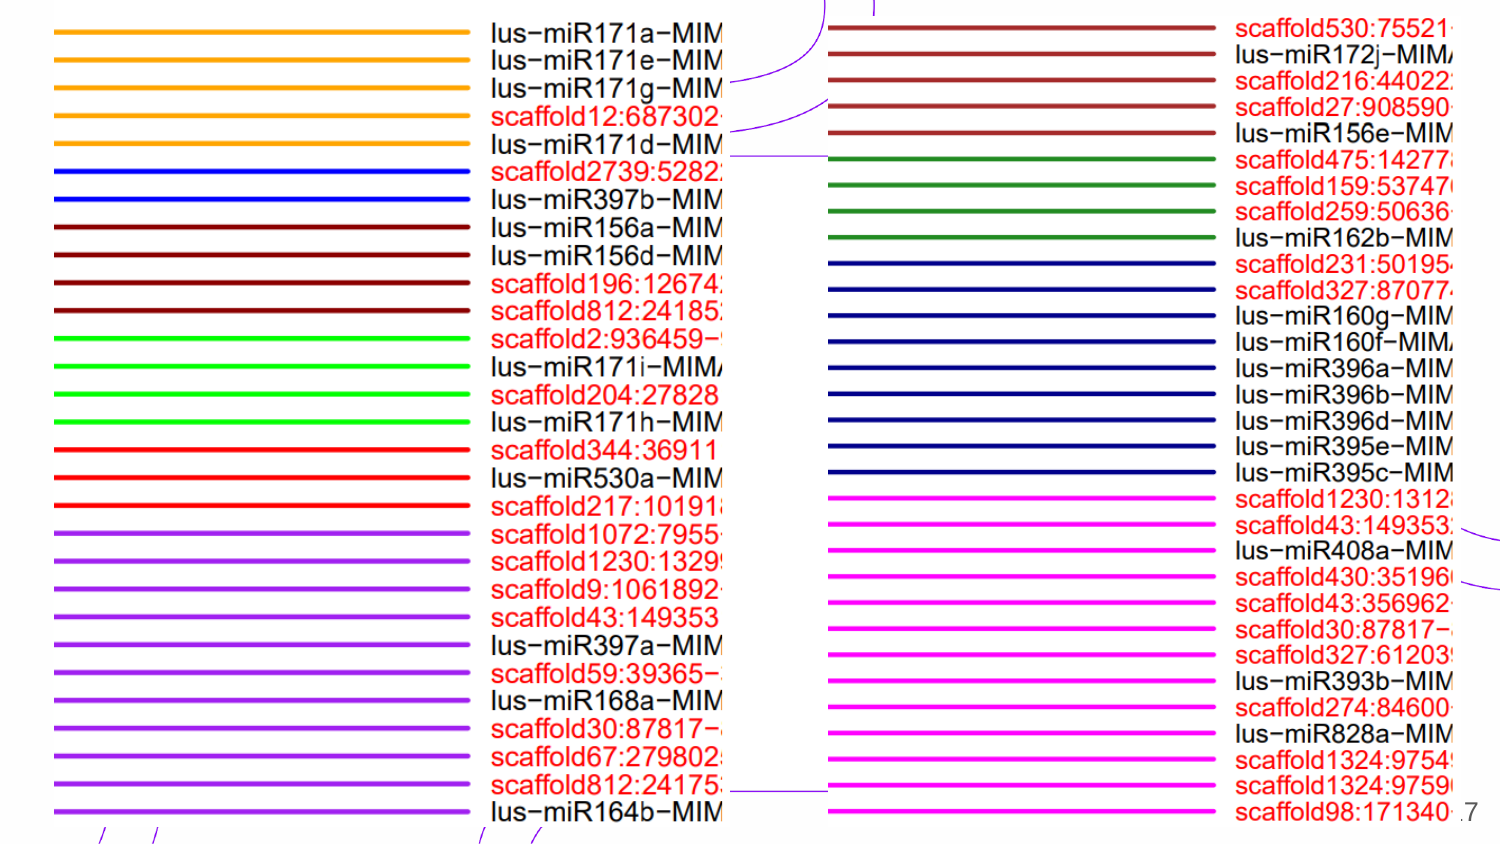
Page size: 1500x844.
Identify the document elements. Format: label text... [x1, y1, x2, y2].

picture [0, 0, 1500, 844]
slide_number 17 [1403, 779, 1494, 844]
